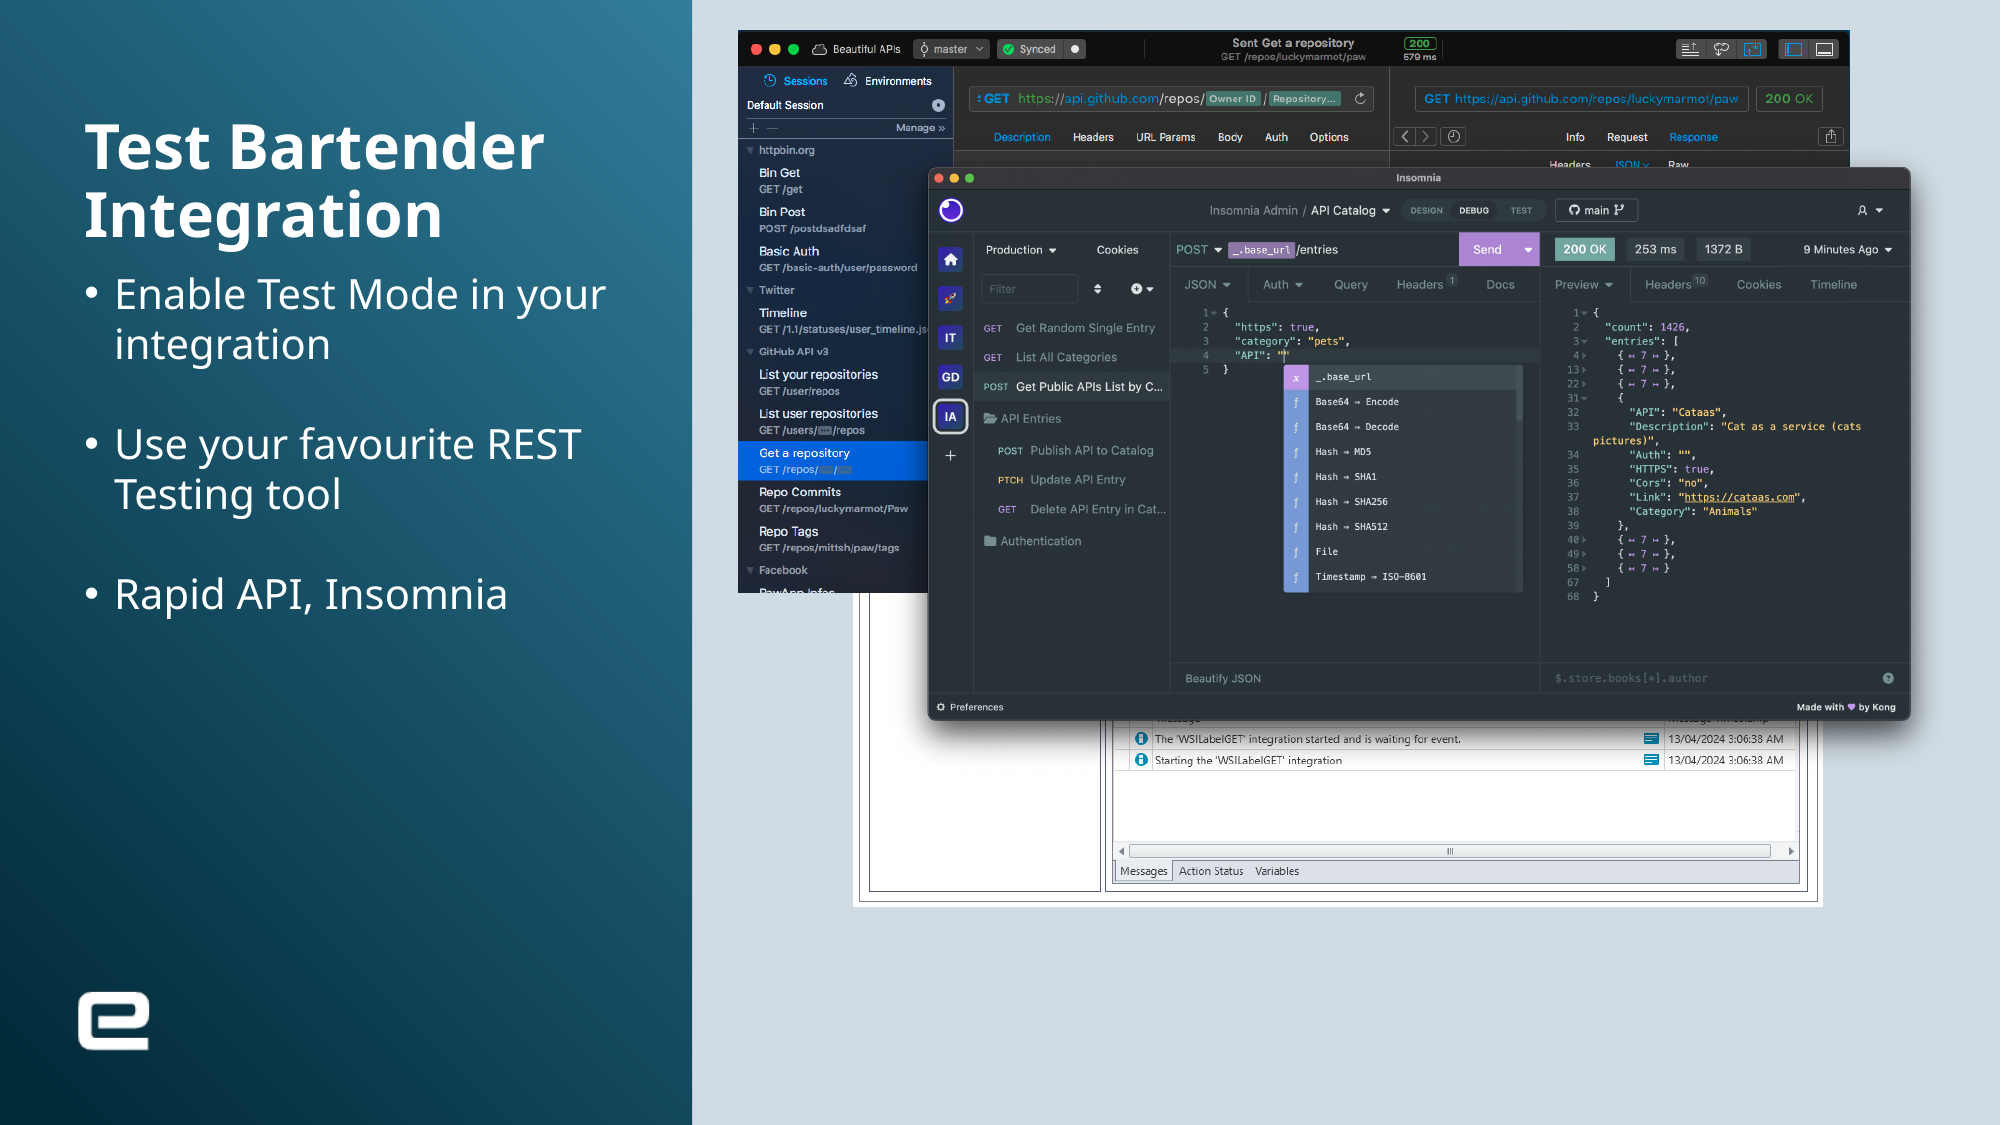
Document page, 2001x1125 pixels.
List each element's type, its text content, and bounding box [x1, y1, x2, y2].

title Test Bartender Integration [84, 115, 635, 267]
picture [738, 30, 1953, 907]
picture [63, 969, 166, 1072]
list Enable Test Mode in your integration Use your favourite REST Testing tool Rapid API, Insomnia [84, 267, 635, 990]
